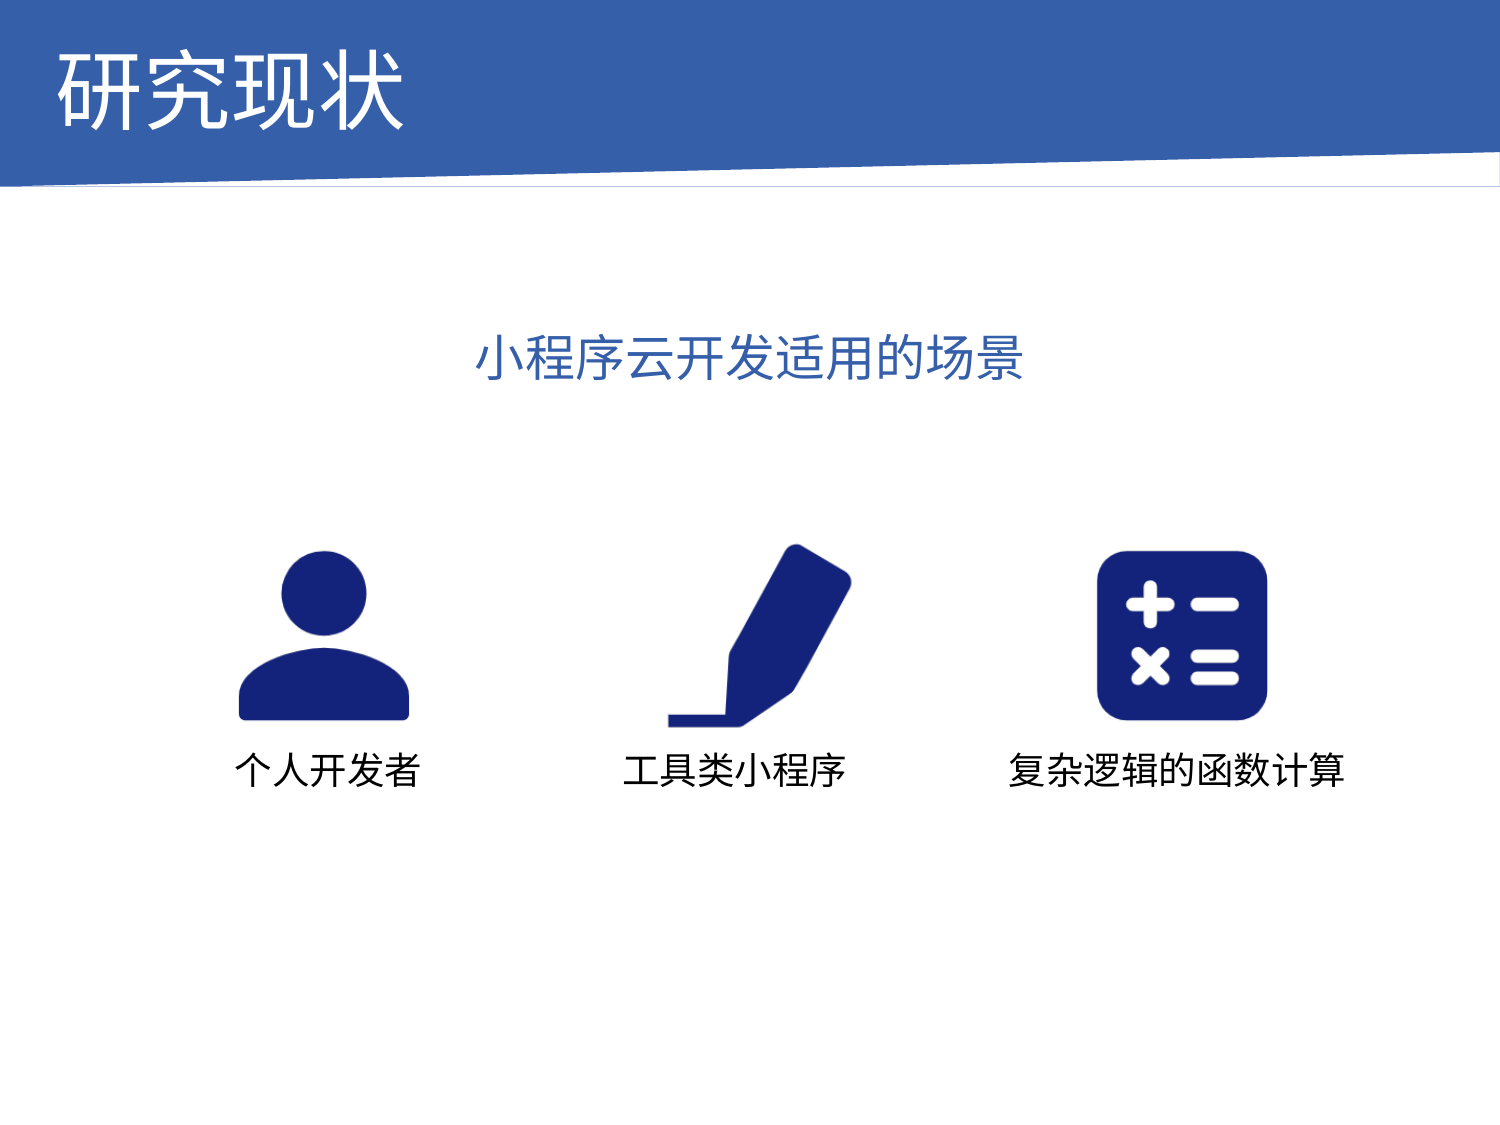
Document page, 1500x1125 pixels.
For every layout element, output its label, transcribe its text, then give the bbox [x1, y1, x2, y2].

picture [219, 531, 429, 740]
picture [655, 531, 864, 740]
text_box 个人开发者 [219, 739, 448, 800]
text_box 工具类小程序 [607, 739, 864, 800]
text_box 小程序云开发适用的场景 [130, 318, 1370, 394]
text_box 复杂逻辑的函数计算 [994, 739, 1370, 800]
list 研究现状 [40, 40, 1405, 141]
picture [1077, 531, 1287, 740]
